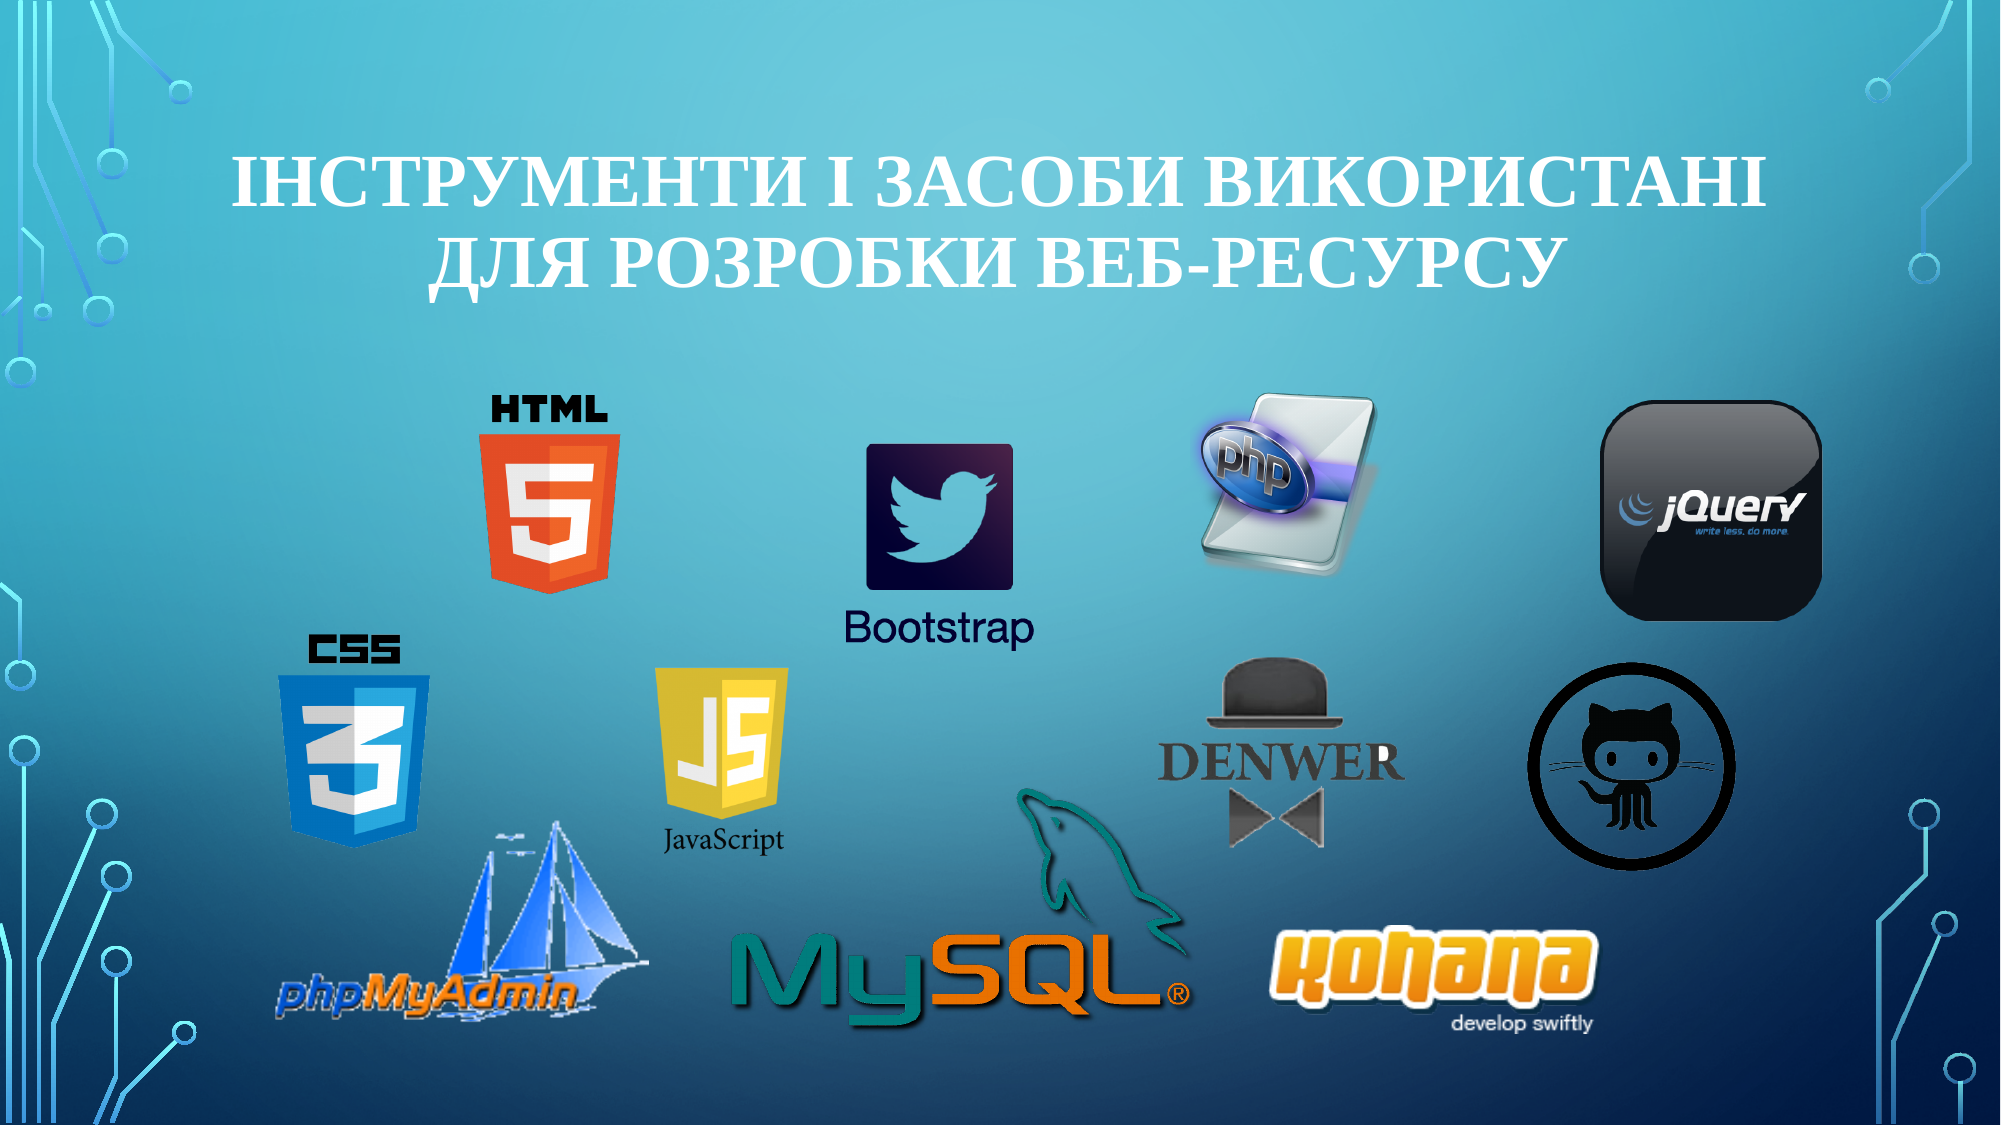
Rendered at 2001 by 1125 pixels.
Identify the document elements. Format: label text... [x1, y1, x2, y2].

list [1190, 387, 1382, 579]
title Інструменти і засоби використані для розробки веб-ресурсу [187, 101, 1813, 344]
picture [274, 634, 1414, 1036]
picture [1527, 662, 1736, 871]
picture [1599, 398, 1823, 622]
picture [449, 395, 649, 595]
picture [1268, 925, 1603, 1035]
picture [820, 417, 1059, 656]
